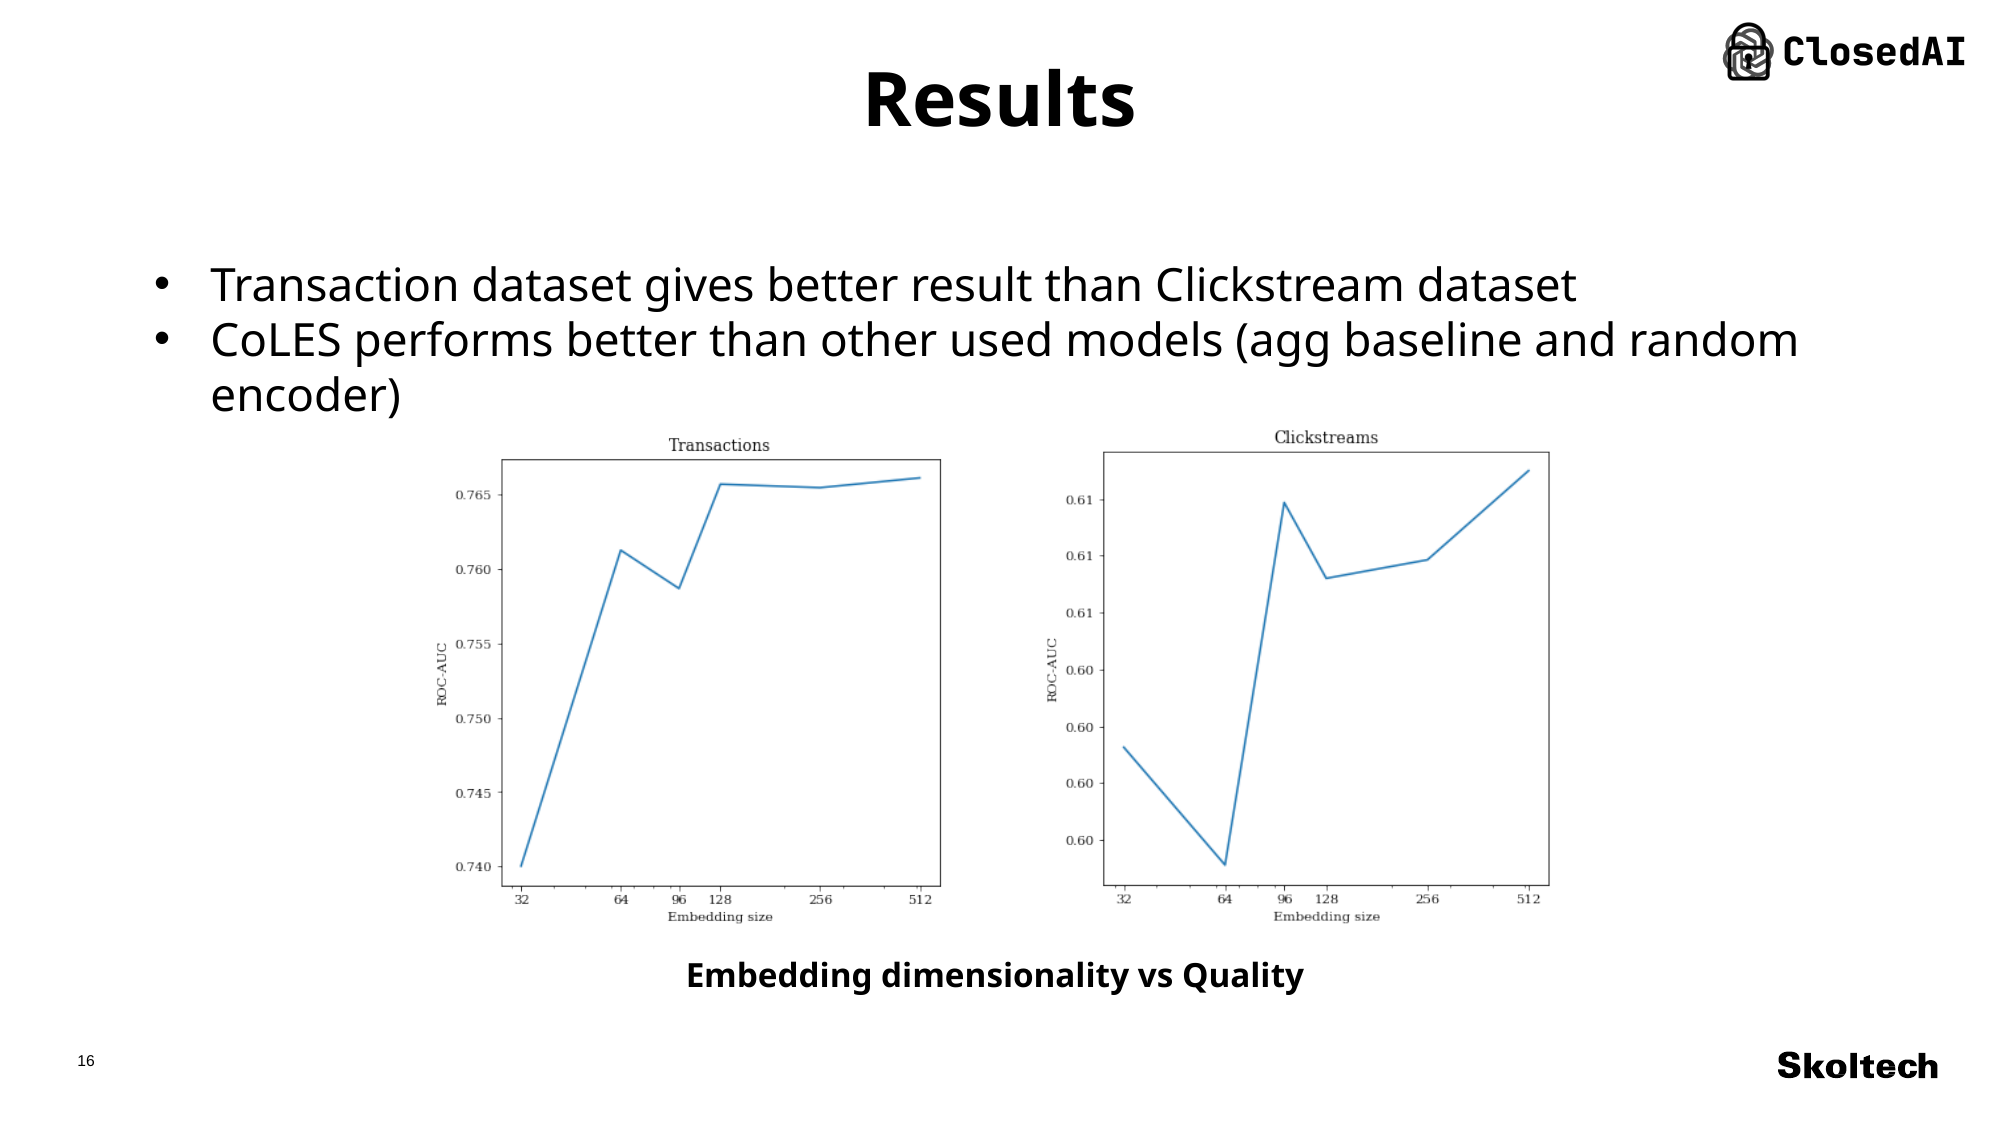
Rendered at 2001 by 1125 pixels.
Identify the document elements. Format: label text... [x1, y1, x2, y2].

text_box Transaction dataset gives better result than Clickstream dataset CoLES performs better than other used models (agg baseline and random encoder) [139, 247, 1861, 428]
picture [428, 429, 948, 933]
picture [1714, 19, 1971, 84]
title Results [62, 53, 1938, 151]
text_box Embedding dimensionality vs Quality [303, 947, 1697, 1002]
picture [1038, 421, 1558, 933]
slide_number 16 [62, 1042, 185, 1079]
